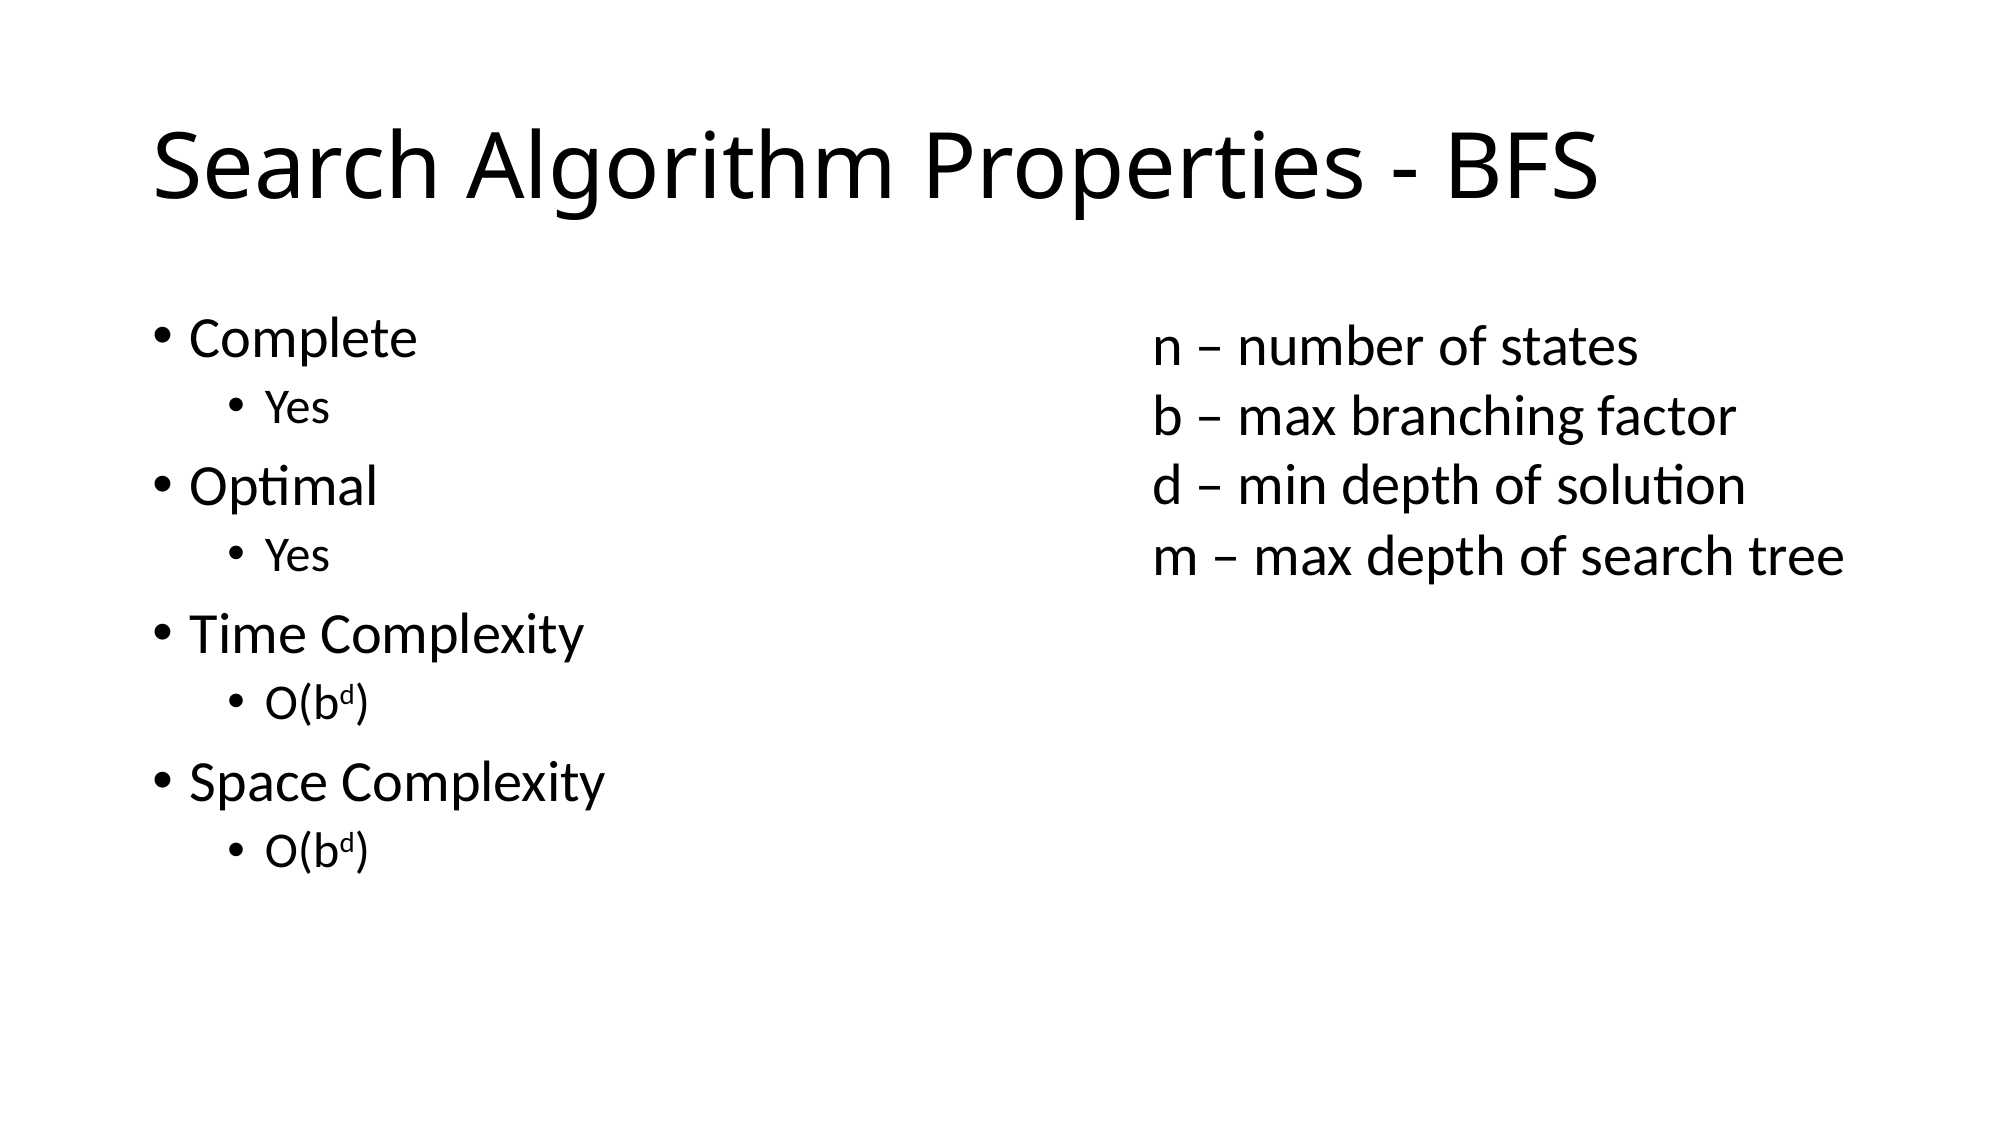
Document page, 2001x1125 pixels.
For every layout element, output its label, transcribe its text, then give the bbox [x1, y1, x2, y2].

text_box n – number of states b – max branching factor d – min depth of solution m – max depth of search tree [1137, 299, 1909, 595]
title Search Algorithm Properties - BFS [137, 59, 1863, 278]
list Complete Yes Optimal Yes Time Complexity O(bd) Space Complexity O(bd) [137, 299, 1863, 1014]
